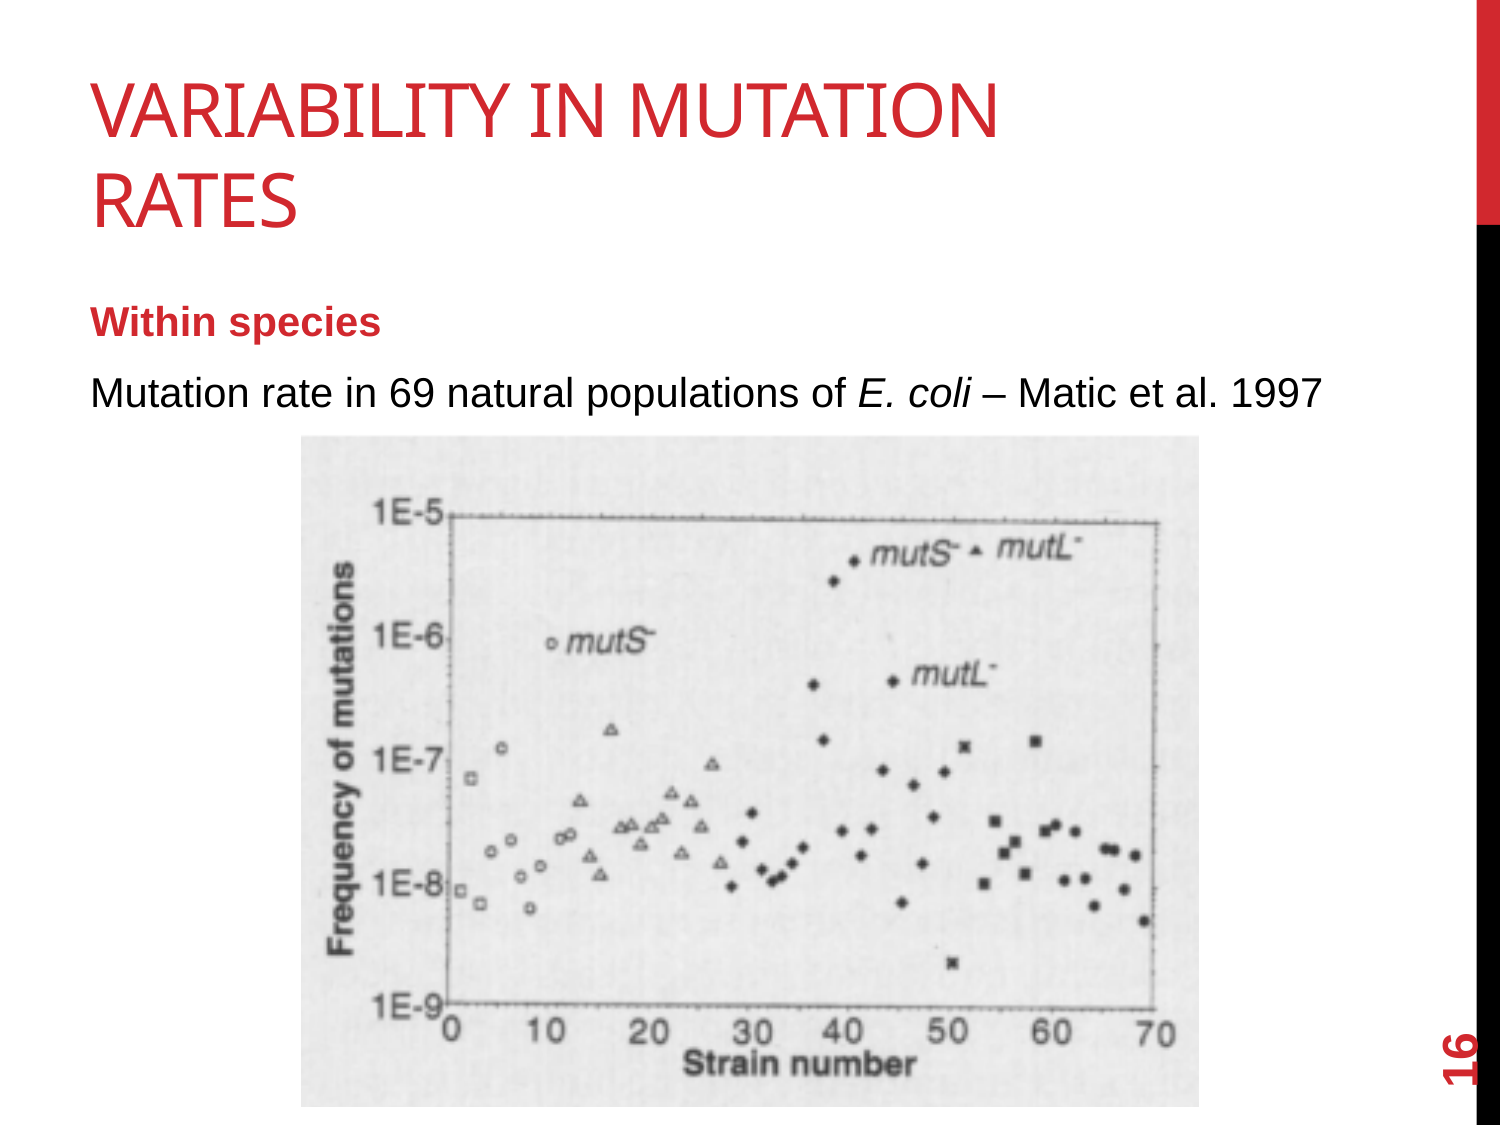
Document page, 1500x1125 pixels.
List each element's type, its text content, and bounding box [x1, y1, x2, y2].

picture [300, 430, 1200, 1107]
slide_number 16 [1427, 887, 1488, 1104]
list Within species Mutation rate in 69 natural populations of E. coli – Matic et al. 1997 [75, 287, 1365, 1005]
title Variability in mutation rates [75, 25, 1025, 250]
